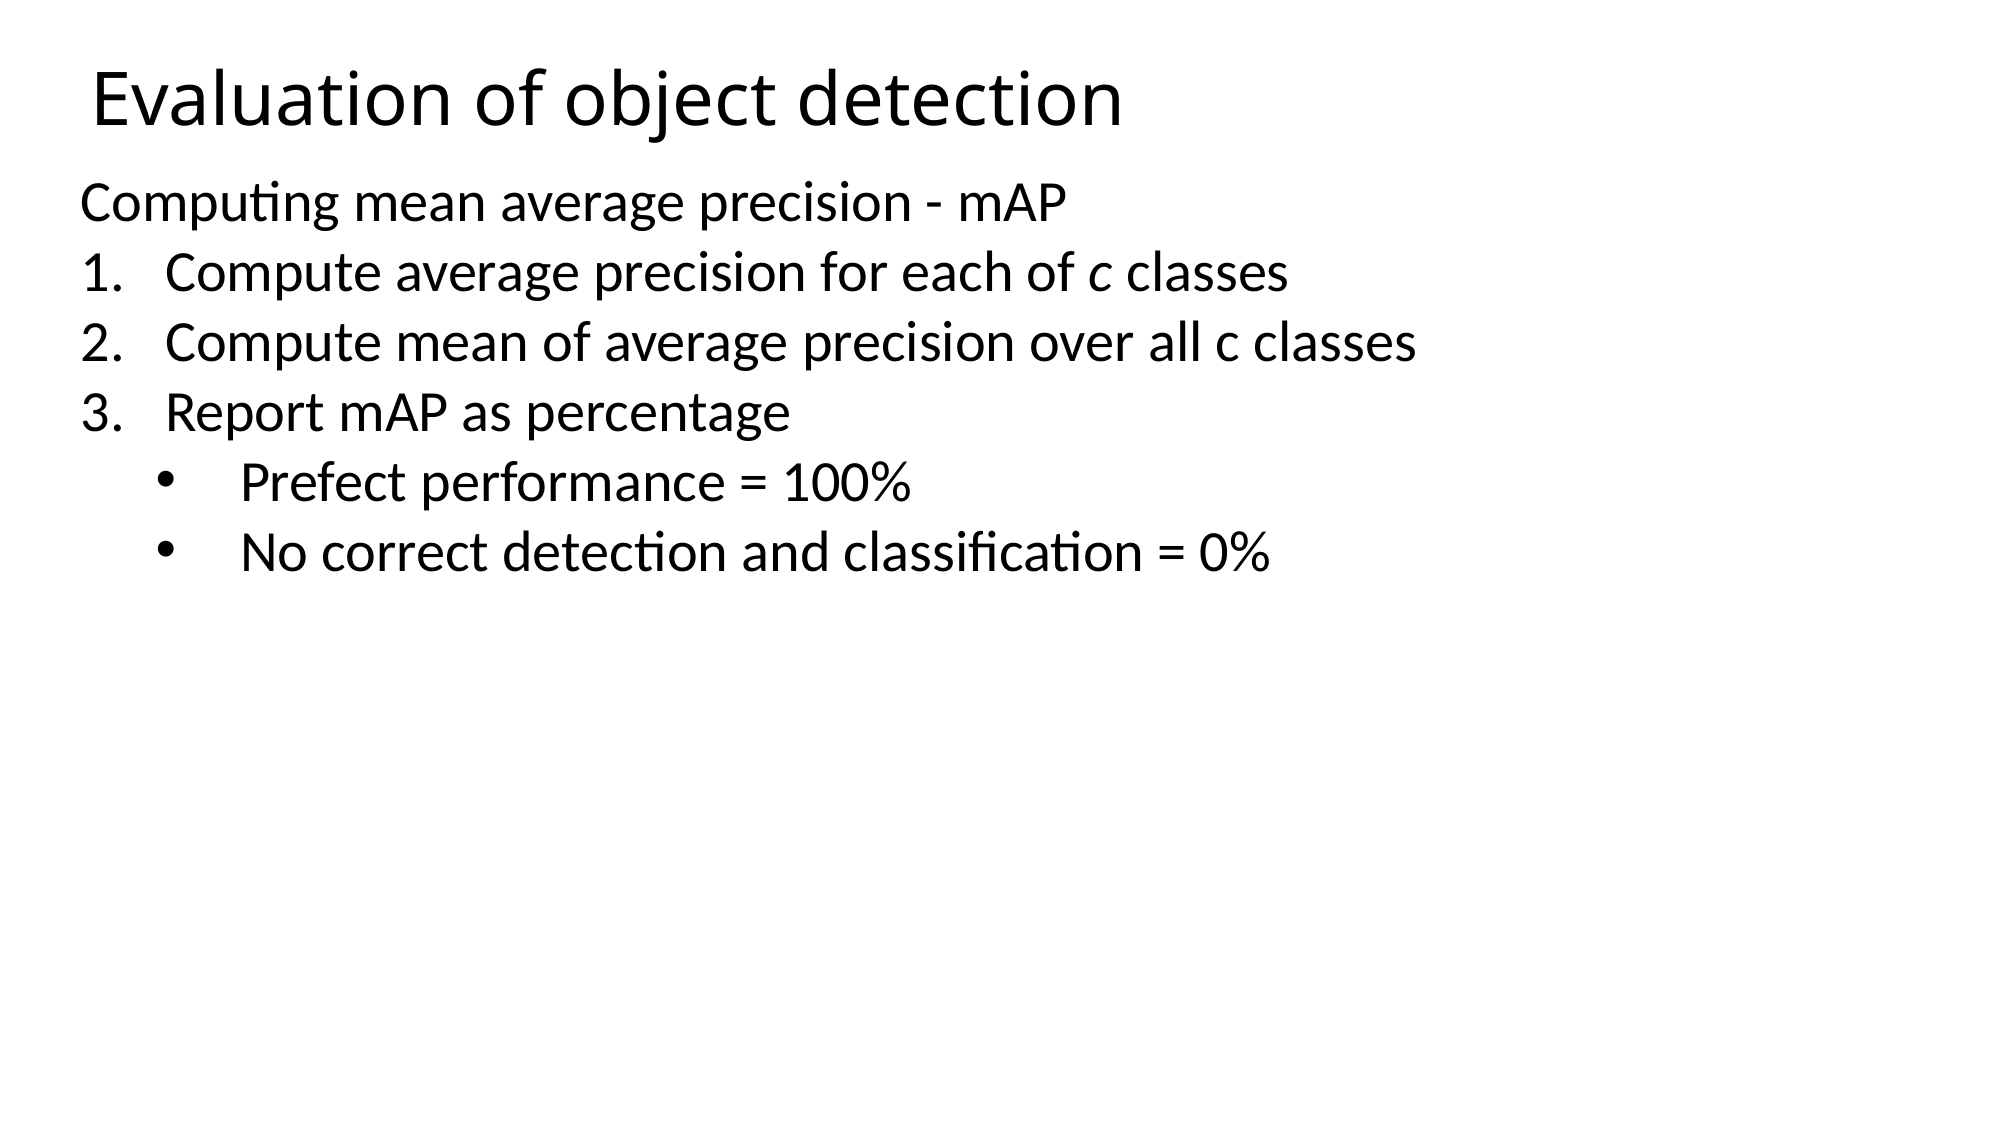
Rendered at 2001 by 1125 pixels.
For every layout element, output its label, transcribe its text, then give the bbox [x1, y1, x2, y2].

text_box Evaluation of object detection [75, 54, 1966, 150]
text_box Computing mean average precision - mAP Compute average precision for each of c classes Compute mean of average precision over all c classes Report mAP as percentage Prefect performance = 100% No correct detection and classification = 0% [65, 155, 1880, 591]
